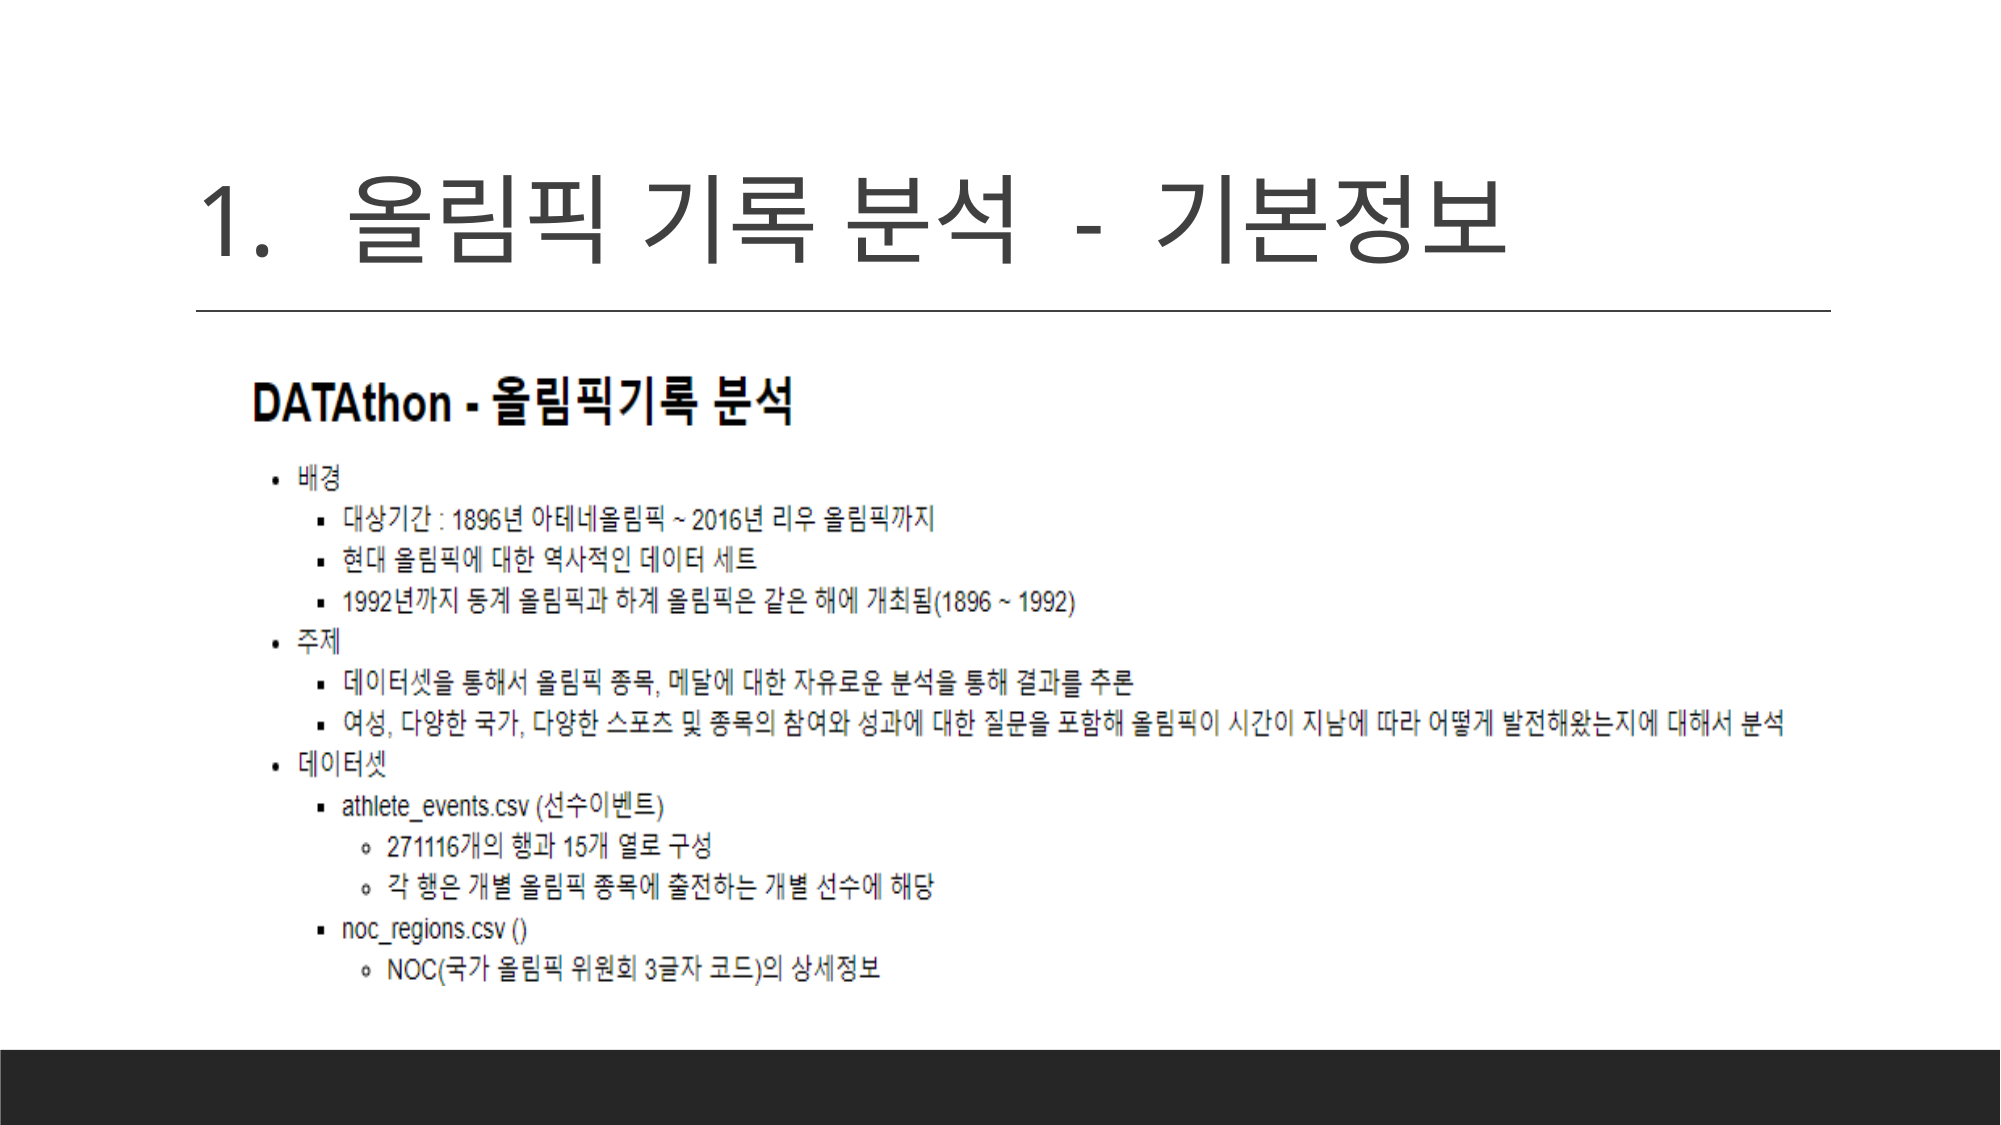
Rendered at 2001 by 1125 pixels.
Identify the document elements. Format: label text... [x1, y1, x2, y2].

title 올림픽 기록 분석 - 기본정보 [180, 47, 1830, 285]
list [200, 334, 1803, 986]
